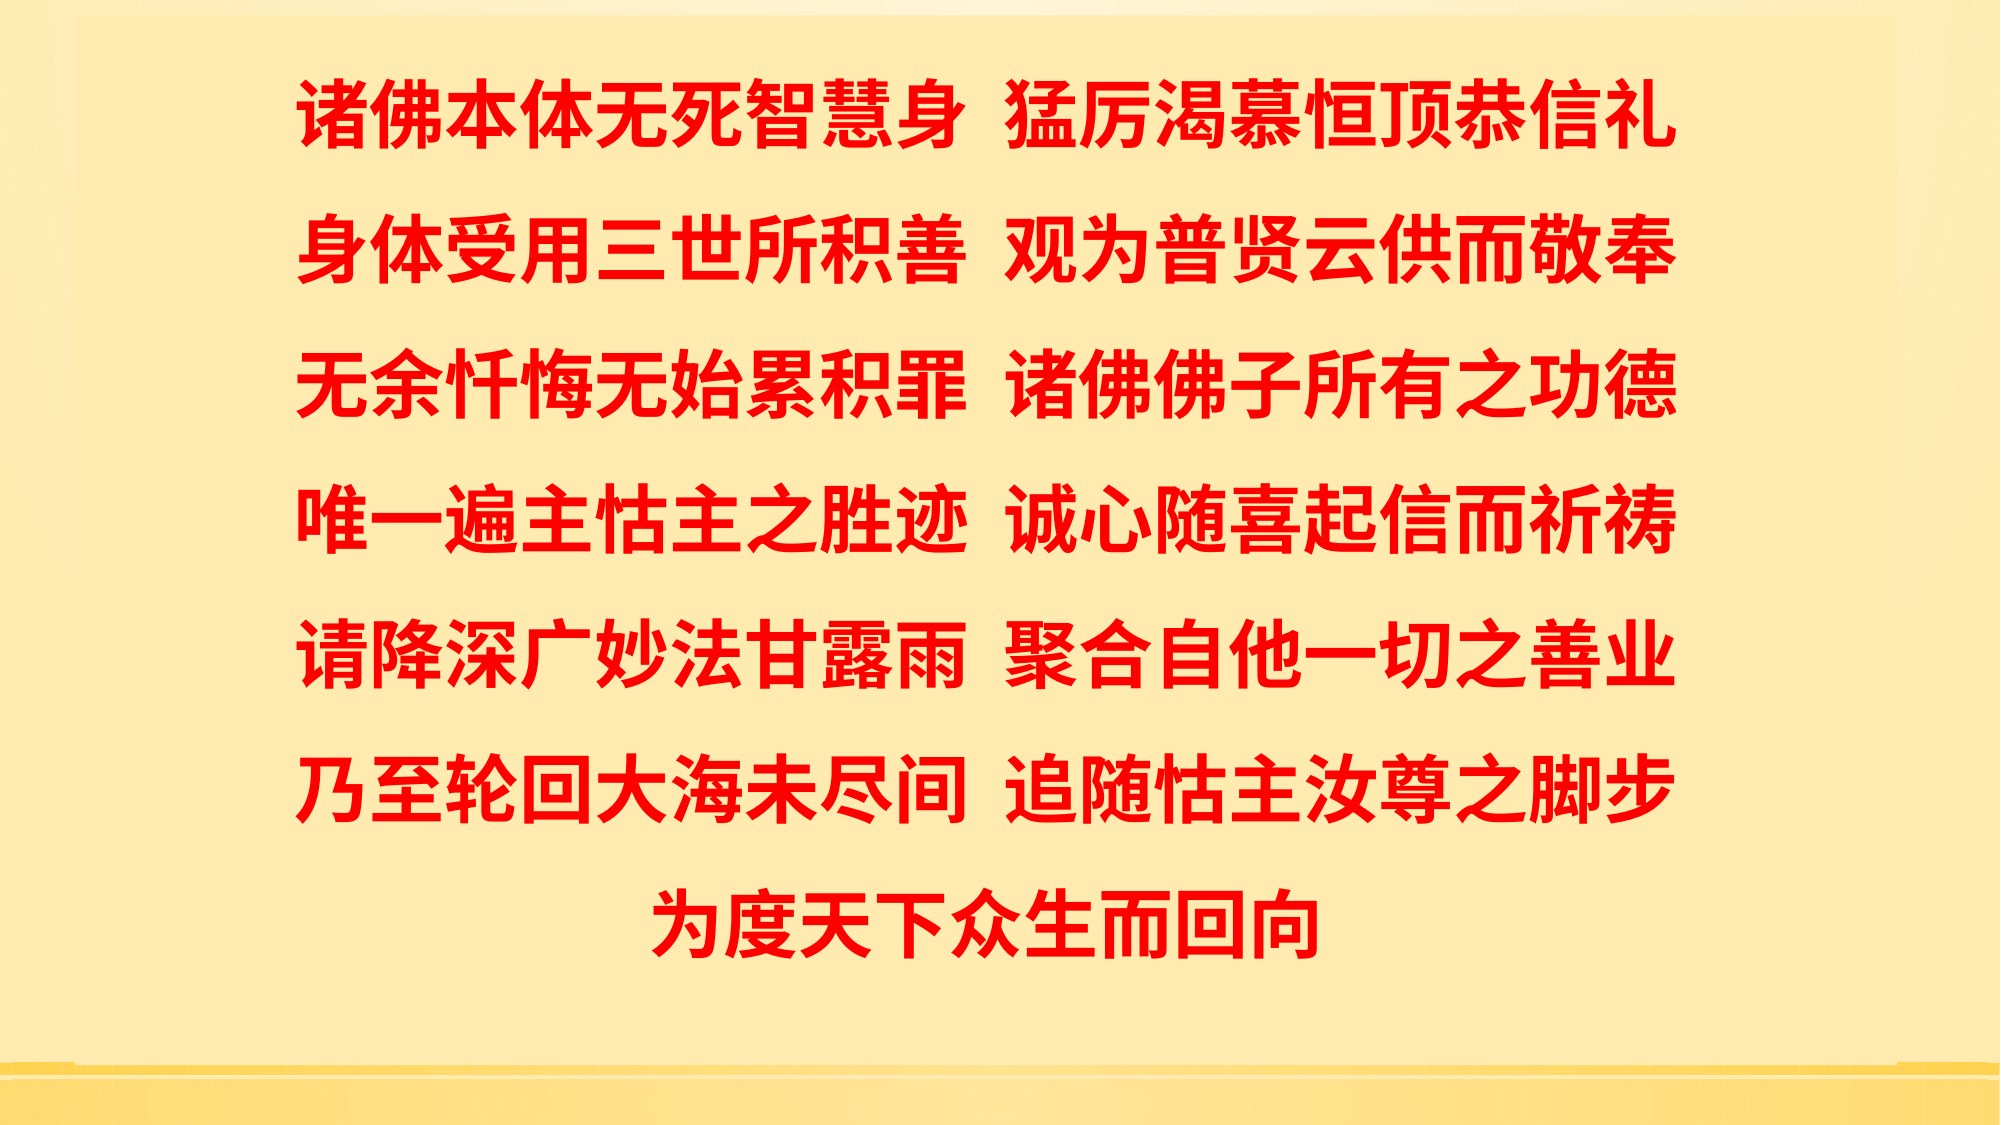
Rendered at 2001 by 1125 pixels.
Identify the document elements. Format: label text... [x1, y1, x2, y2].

text_box 诸佛本体无死智慧身 猛厉渴慕恒顶恭信礼 身体受用三世所积善 观为普贤云供而敬奉 无余忏悔无始累积罪 诸佛佛子所有之功德 唯一遍主怙主之胜迹 诚心随喜起信而祈祷 请降深广妙法甘露雨 聚合自他一切之善业 乃至轮回大海未尽间 追随怙主汝尊之脚步 为度天下众生而回向 [75, 15, 1898, 1066]
